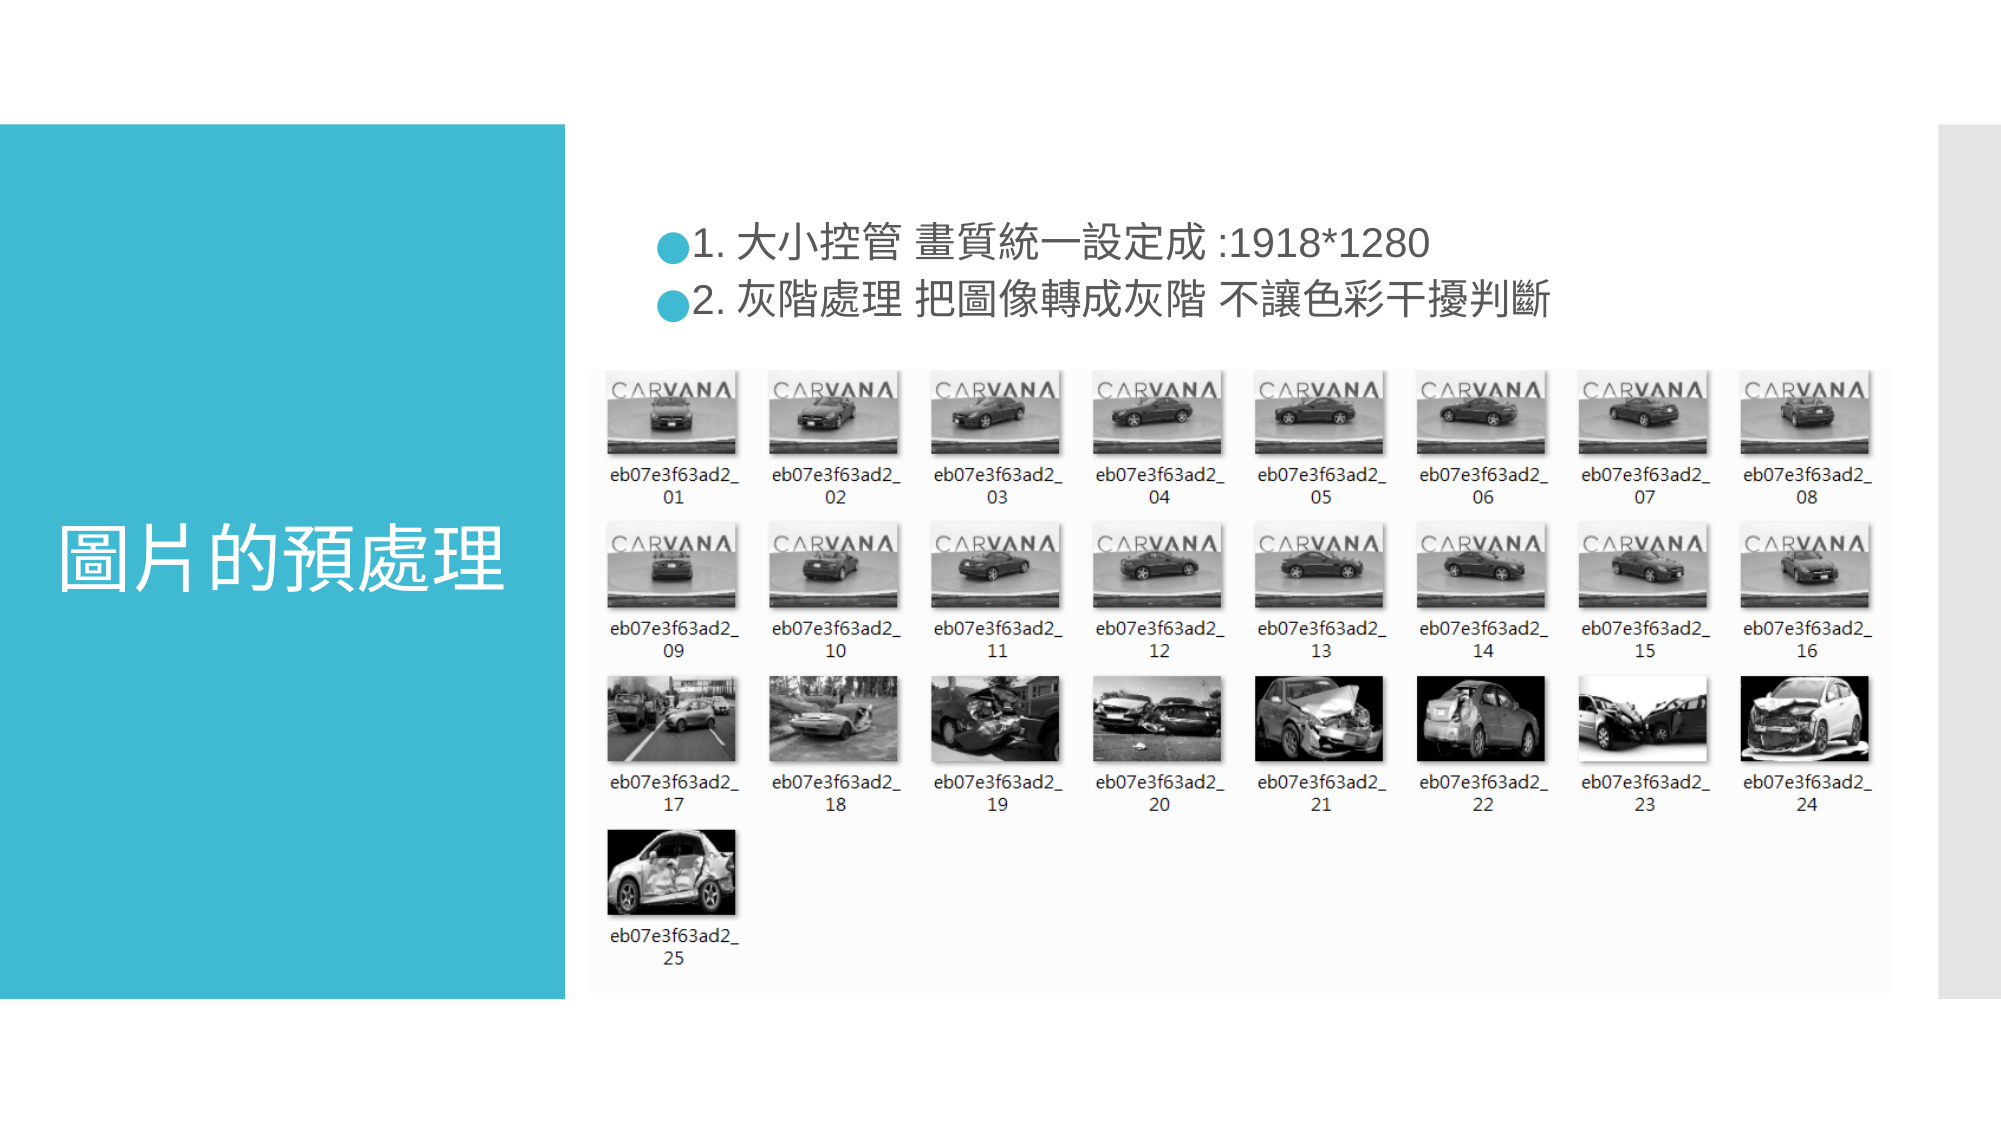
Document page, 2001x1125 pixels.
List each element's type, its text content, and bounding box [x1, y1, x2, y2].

list 1.大小控管 畫質統一設定成:1918*1280 2.灰階處理 把圖像轉成灰階 不讓色彩干擾判斷 [640, 110, 1841, 368]
picture [589, 369, 1891, 993]
title 圖片的預處理 [41, 185, 526, 940]
